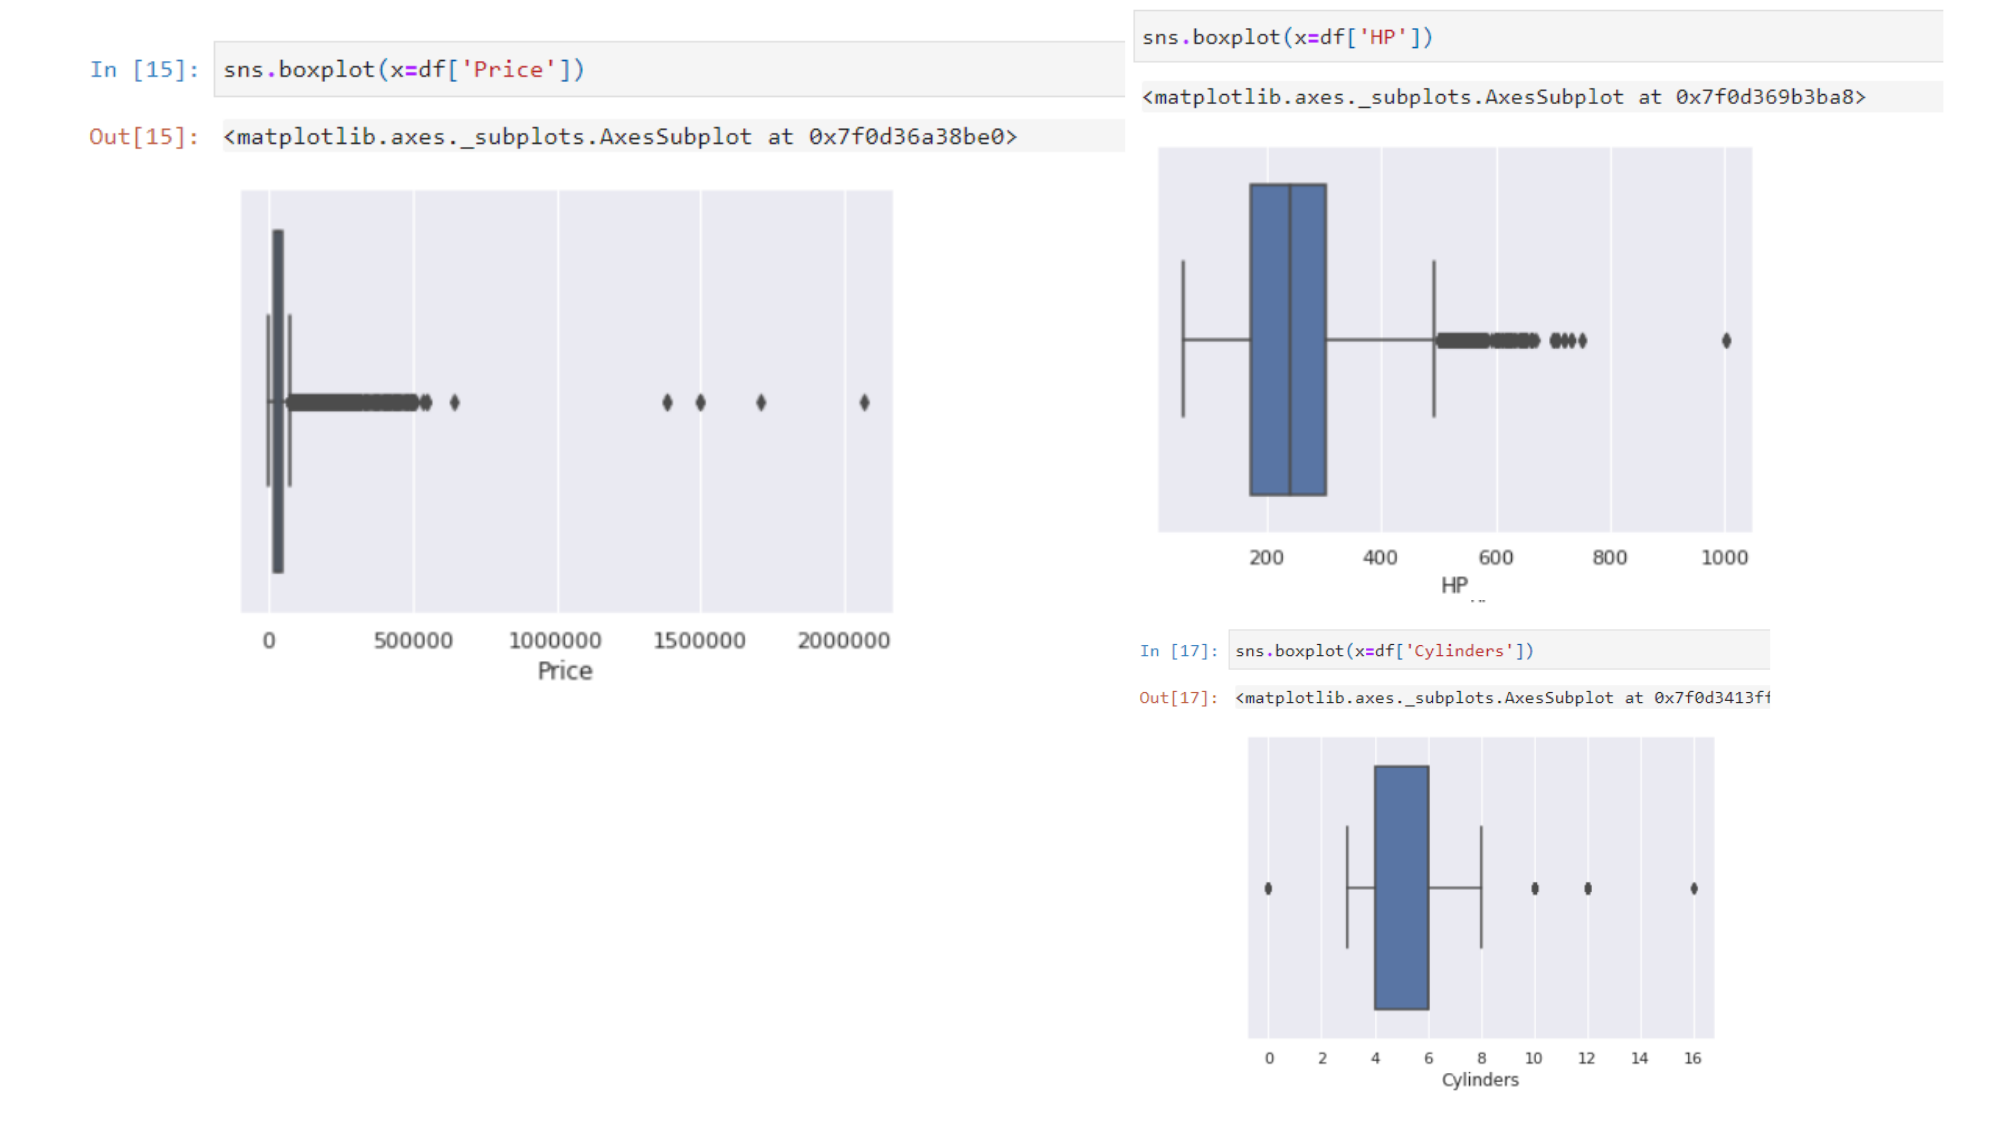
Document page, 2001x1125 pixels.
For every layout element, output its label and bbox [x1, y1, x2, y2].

picture [991, 7, 1944, 1101]
list [14, 23, 1126, 712]
